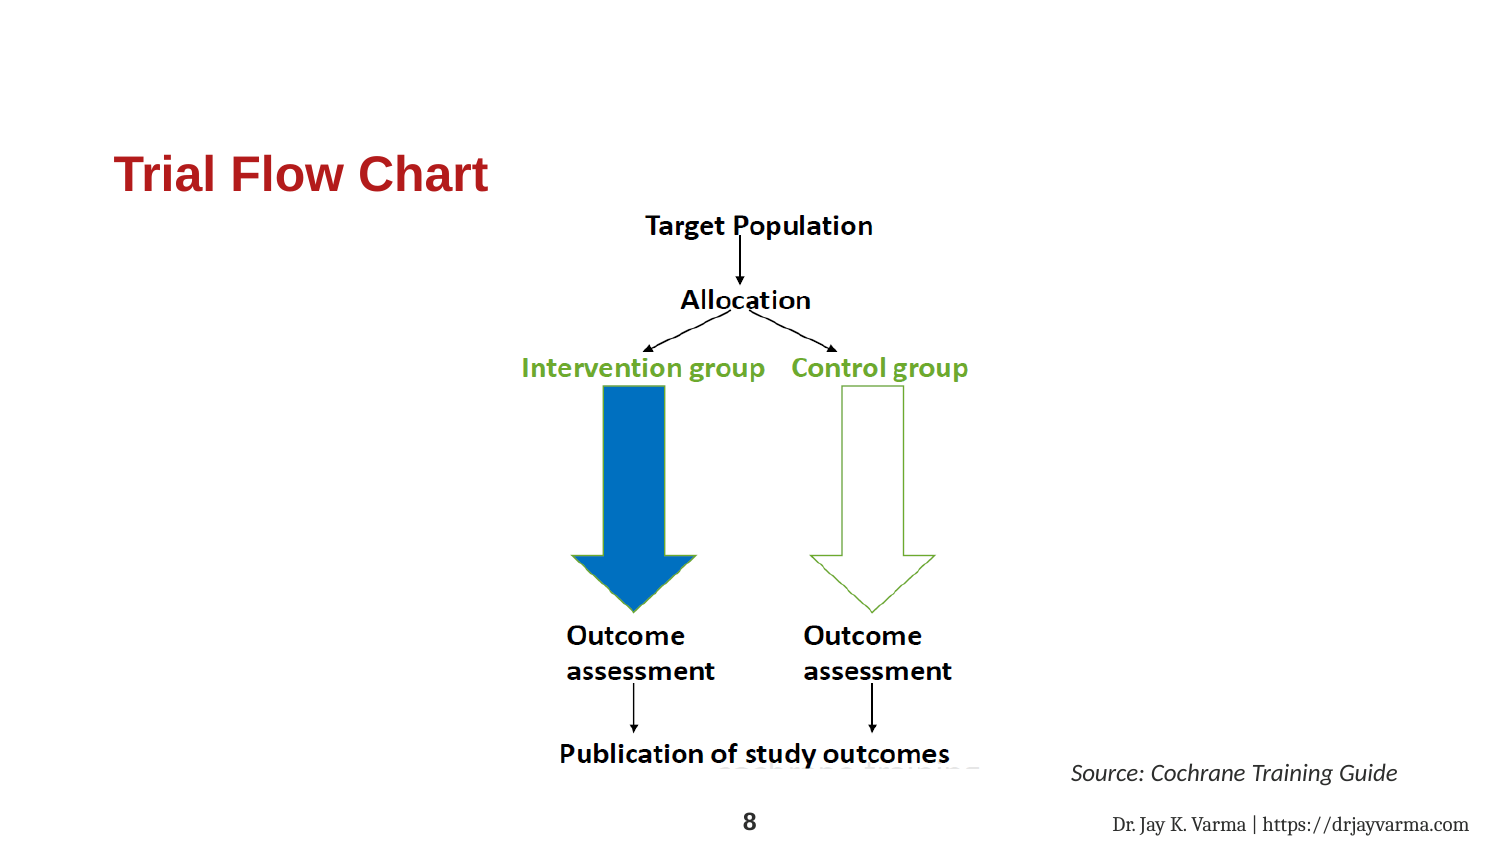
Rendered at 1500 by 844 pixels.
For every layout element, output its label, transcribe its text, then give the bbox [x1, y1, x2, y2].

title Trial Flow Chart [113, 141, 1398, 231]
picture [514, 194, 991, 769]
text_box Dr. Jay K. Varma | https://drjayvarma.com [1097, 803, 1500, 844]
text_box Source: Cochrane Training Guide [1056, 749, 1500, 839]
